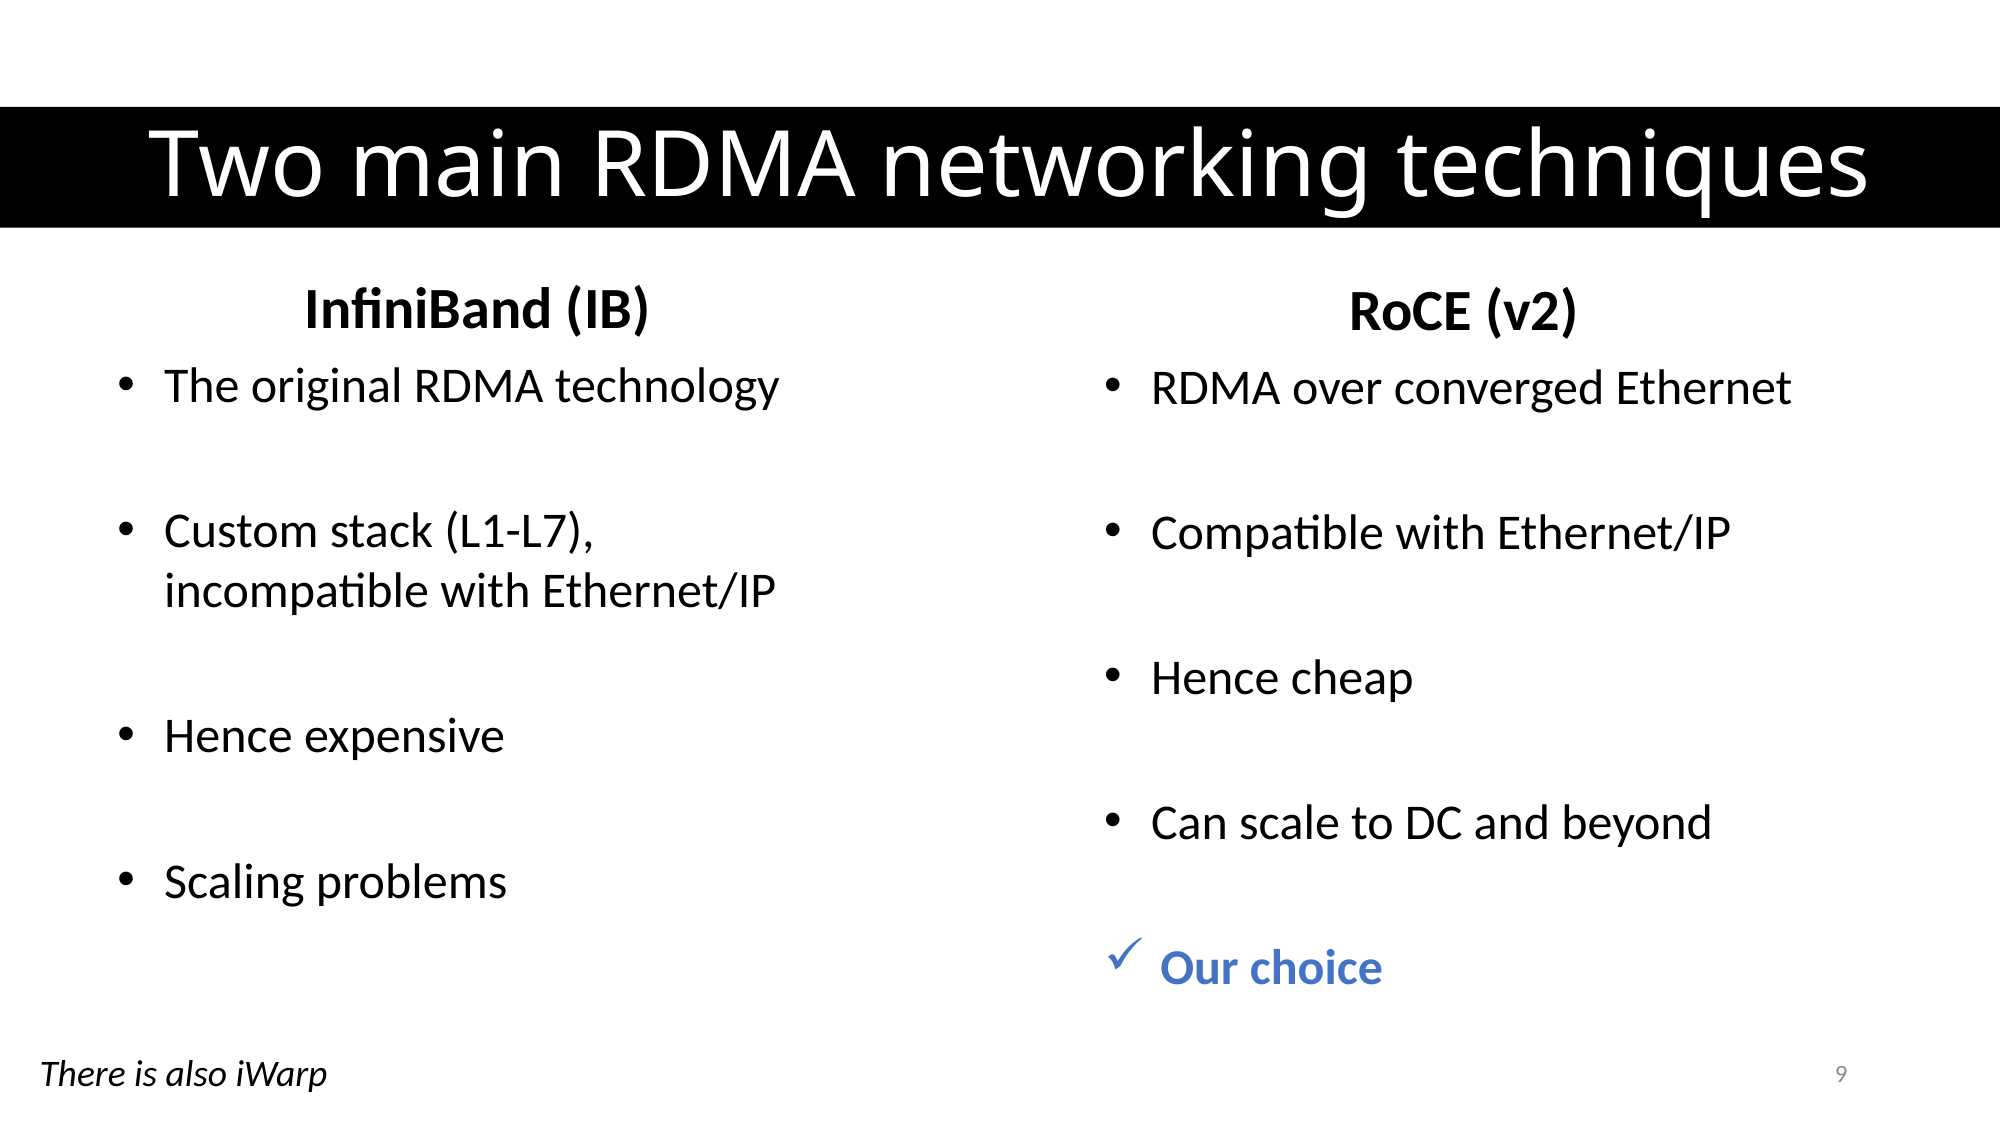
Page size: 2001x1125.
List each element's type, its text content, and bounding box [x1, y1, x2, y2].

slide_number 9 [1412, 1042, 1863, 1103]
text_box RoCE (v2) RDMA over converged Ethernet Compatible with Ethernet/IP Hence cheap Can scale to DC and beyond Our choice [1089, 264, 1840, 1020]
title Two main RDMA networking techniques [91, 105, 1931, 228]
text_box There is also iWarp [24, 1041, 343, 1102]
text_box InfiniBand (IB) The original RDMA technology Custom stack (L1-L7), incompatible with Ethernet/IP Hence expensive Scaling problems [102, 263, 853, 1008]
text_box [0, 106, 2000, 229]
